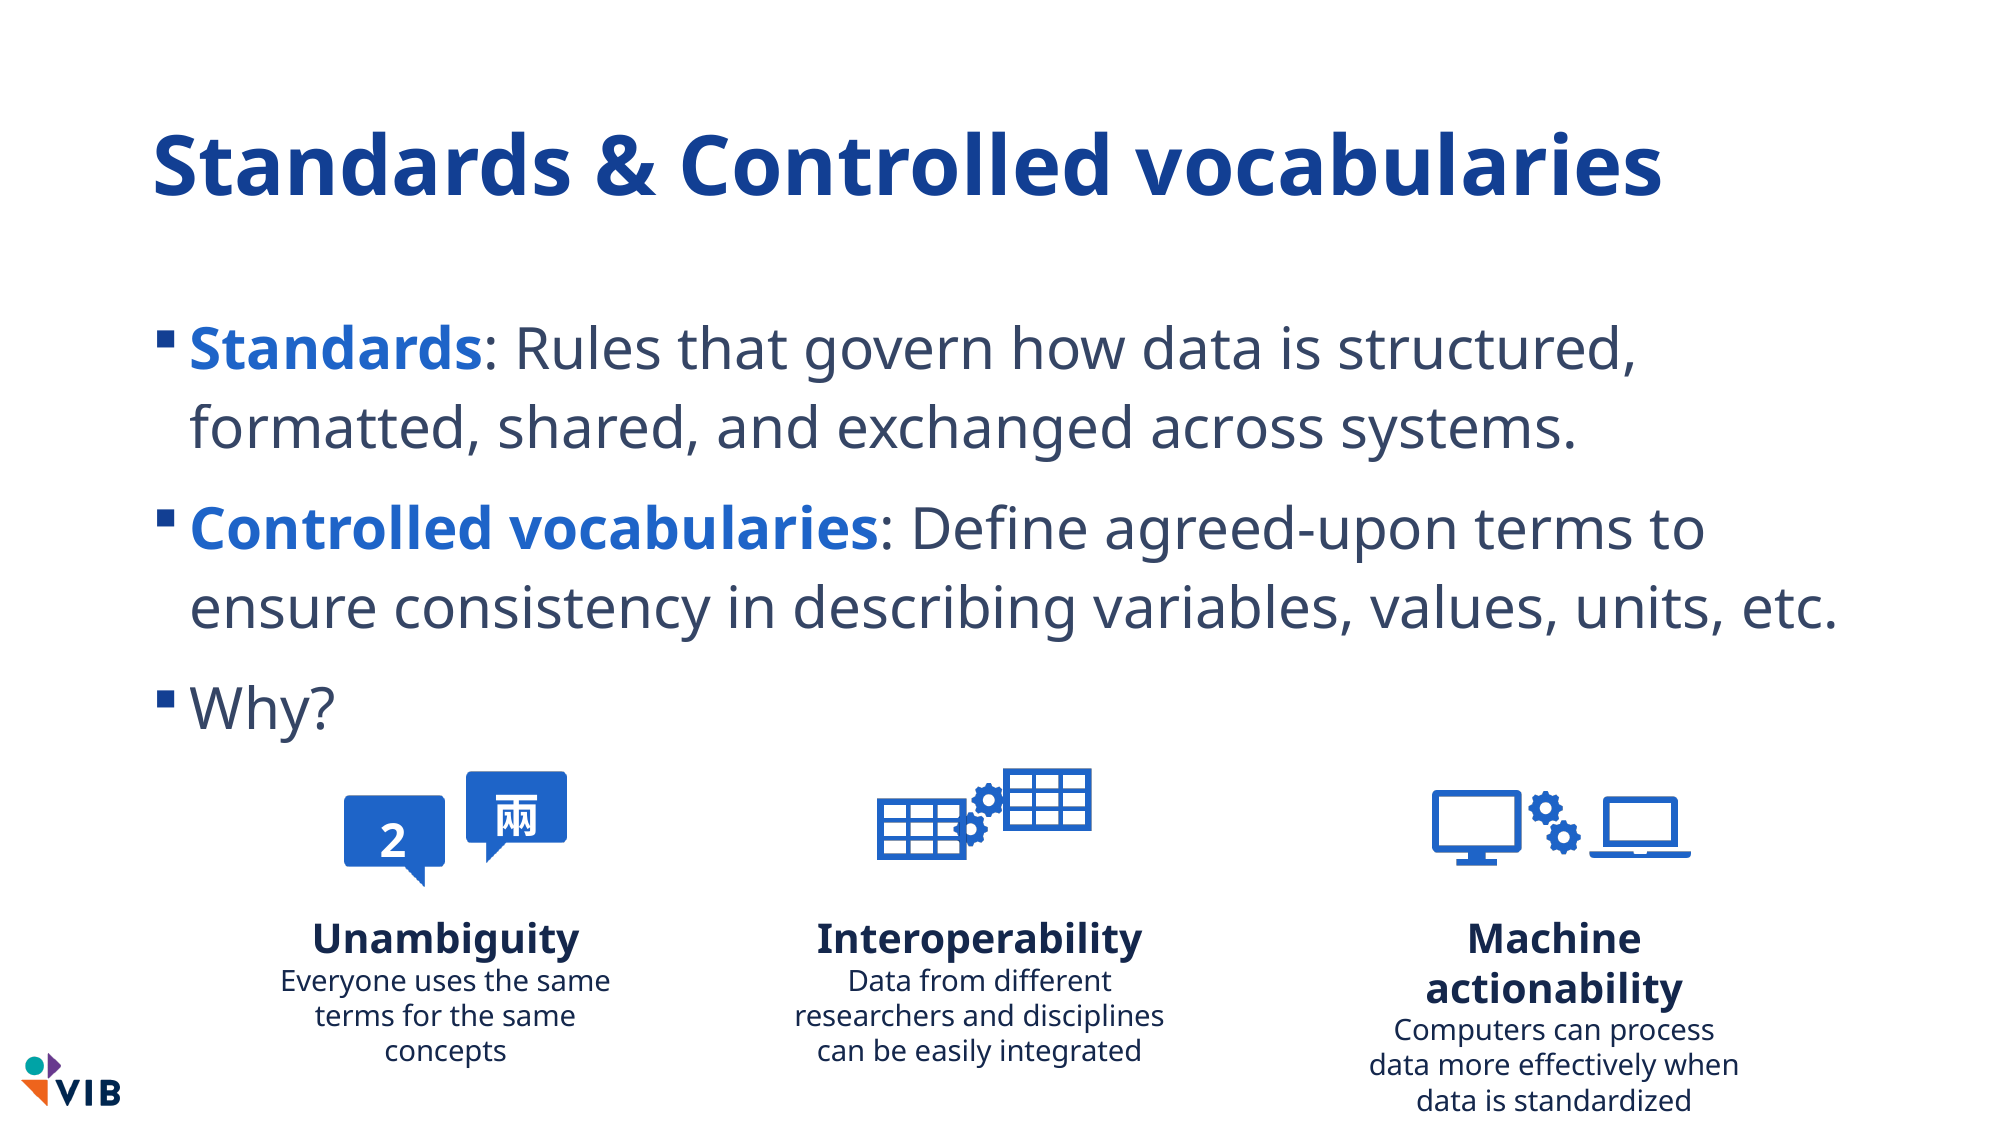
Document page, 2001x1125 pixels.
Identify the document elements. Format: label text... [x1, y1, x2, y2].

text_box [244, 732, 1756, 1125]
picture [21, 1053, 120, 1106]
title Standards & Controlled vocabularies [137, 59, 1863, 278]
list Standards: Rules that govern how data is structured, formatted, shared, and exchanged across systems. Controlled vocabularies: Define agreed-upon terms to ensure consistency in describing variables, values, units, etc. Why? [137, 294, 1863, 1066]
